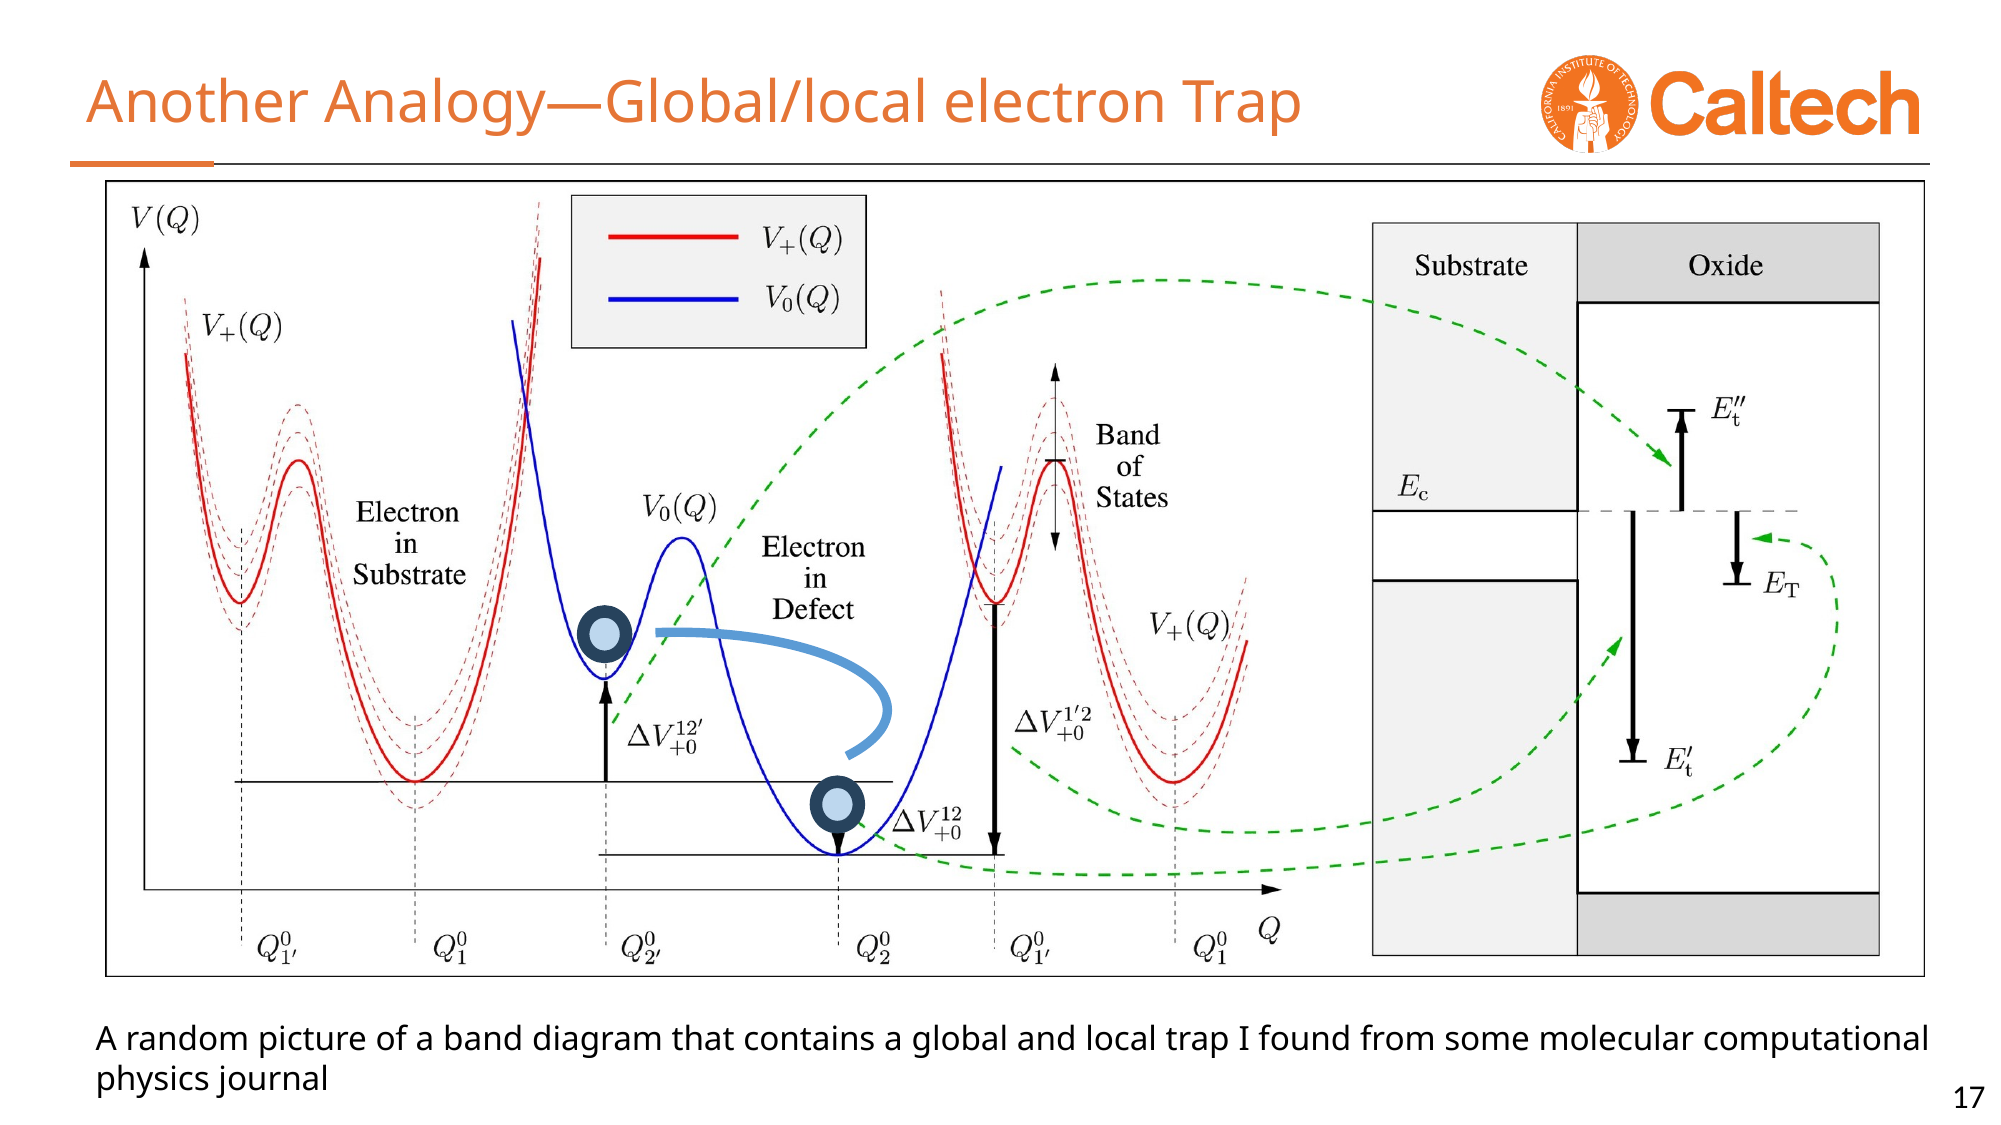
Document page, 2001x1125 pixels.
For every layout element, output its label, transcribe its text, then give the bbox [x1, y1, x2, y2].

text_box A random picture of a band diagram that contains a global and local trap I found from some molecular computational physics journal [80, 1009, 1950, 1105]
title Another Analogy—Global/local electron Trap [71, 55, 1797, 152]
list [105, 180, 1925, 977]
slide_number 17 [1550, 1065, 2000, 1125]
picture [1541, 55, 1919, 153]
